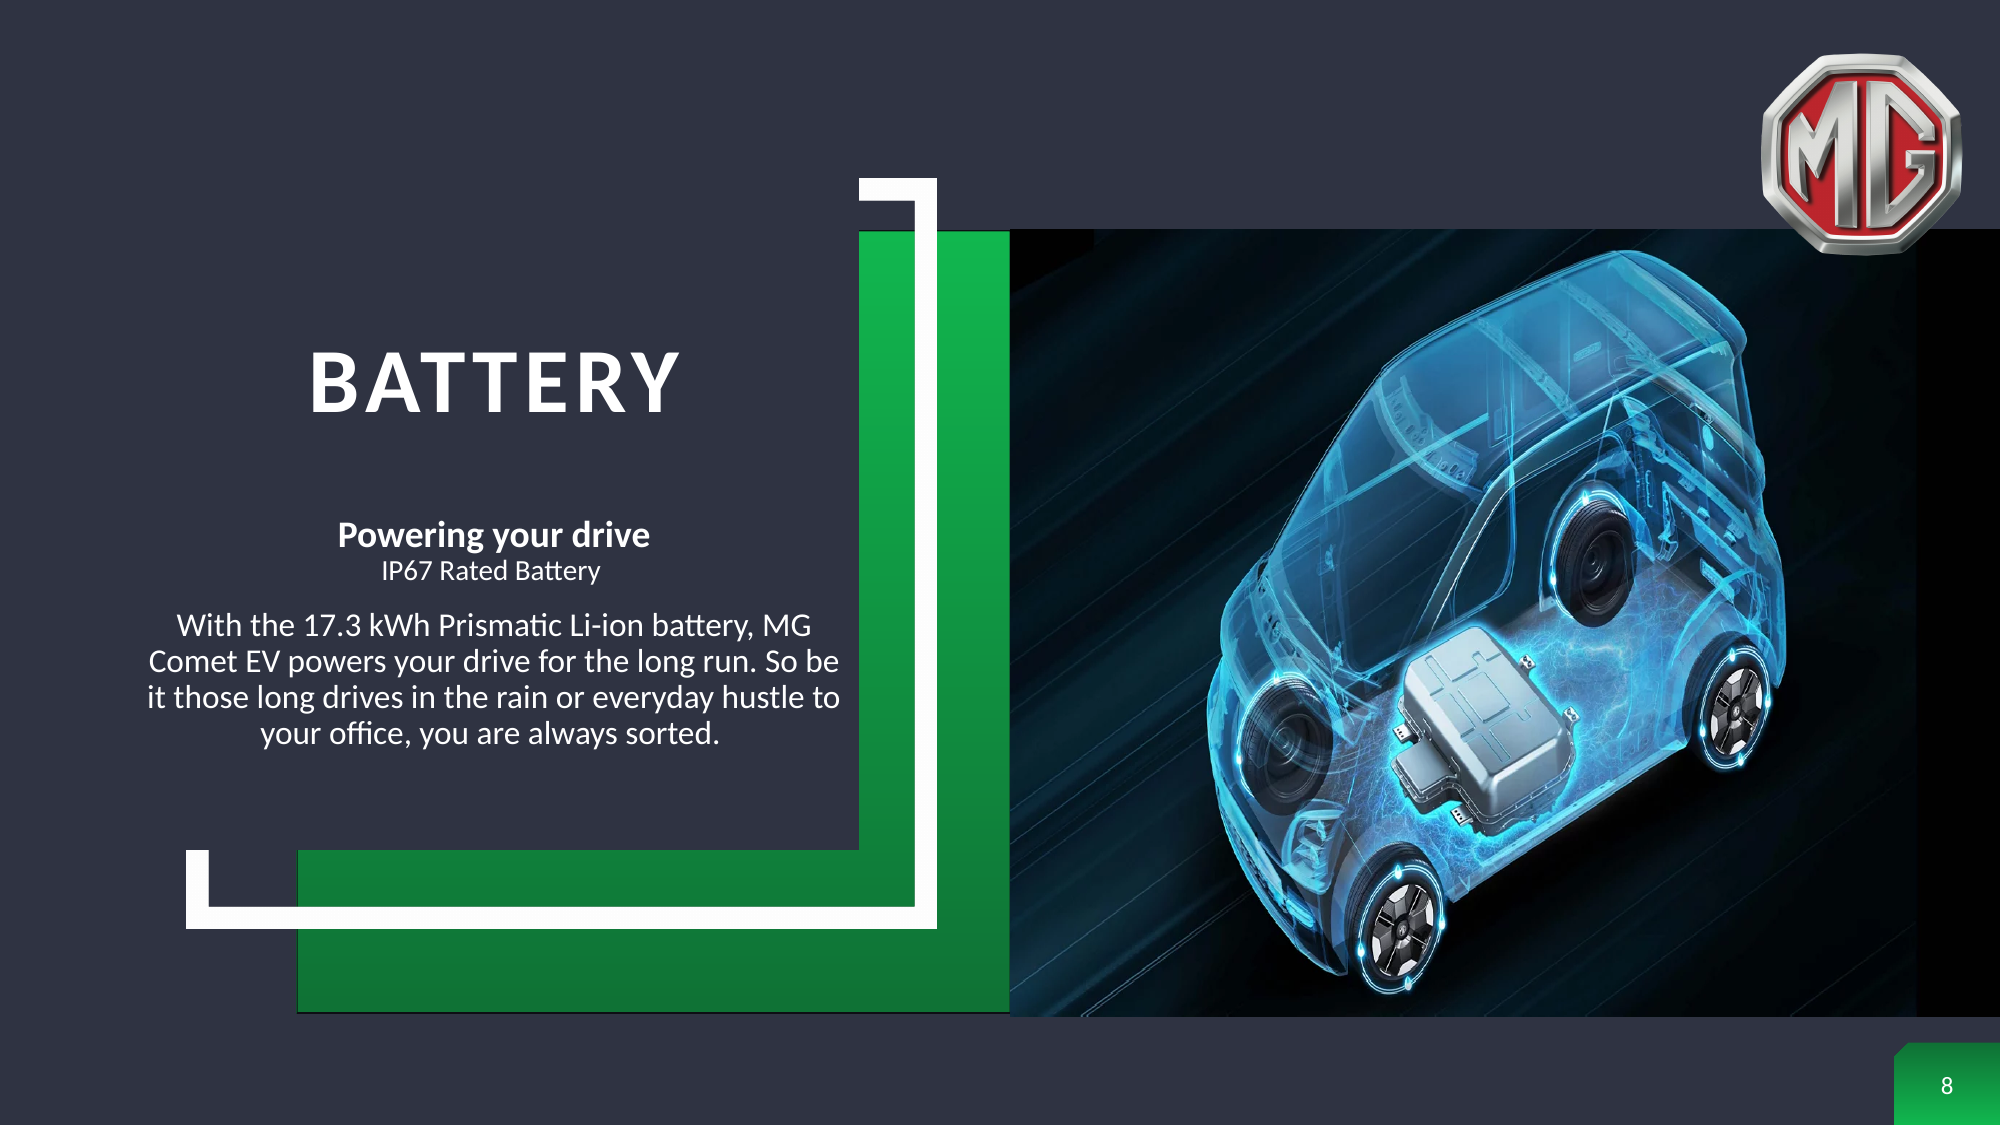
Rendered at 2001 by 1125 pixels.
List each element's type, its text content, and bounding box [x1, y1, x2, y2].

picture [1009, 0, 2000, 1017]
picture [186, 178, 937, 929]
title BATTERY [137, 246, 852, 507]
slide_number 8 [1894, 1050, 2000, 1118]
list Powering your drive IP67 Rated Battery With the 17.3 kWh Prismatic Li-ion battery, MG Comet EV powers your drive for the long run. So be it those long drives in the rain or everyday hustle to your office, you are always sorted. [137, 507, 852, 910]
